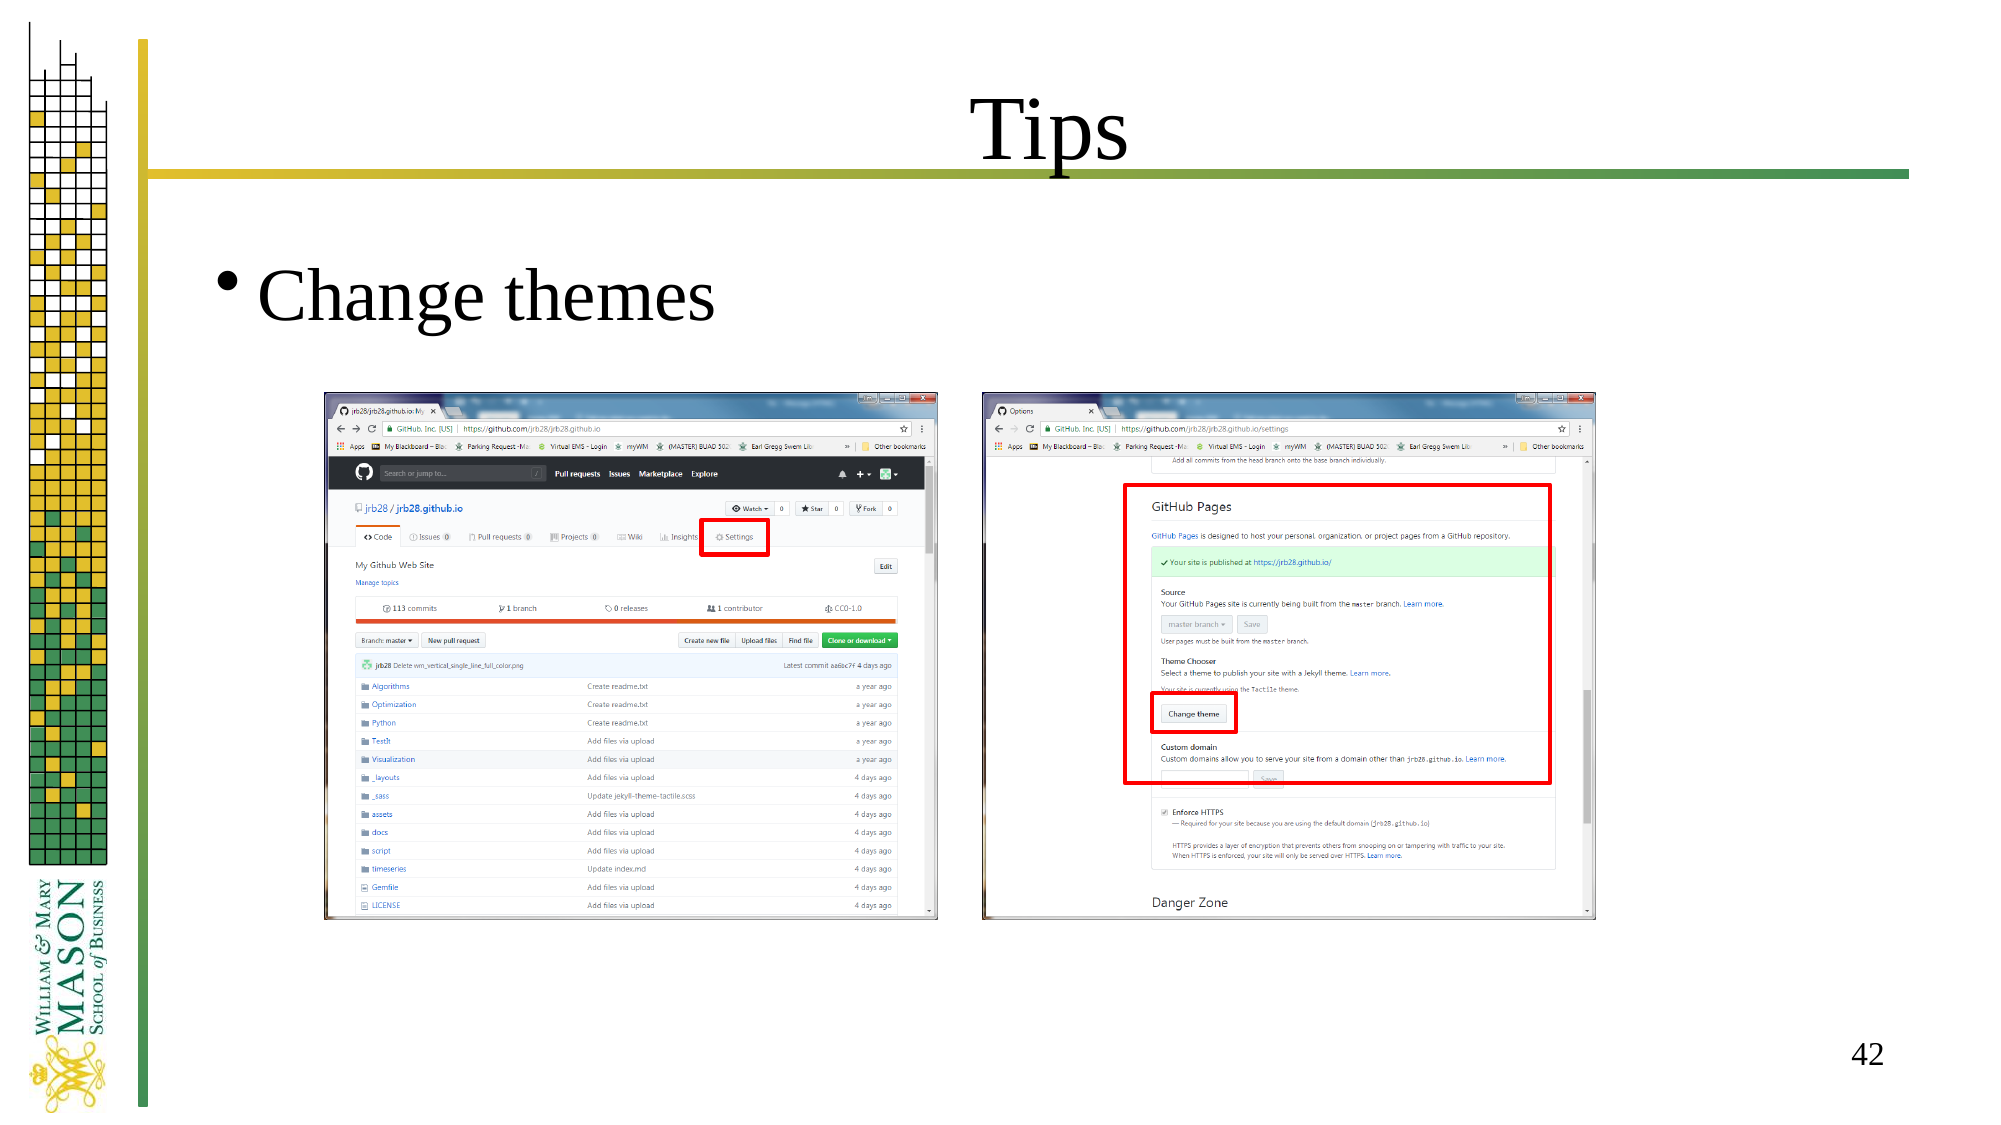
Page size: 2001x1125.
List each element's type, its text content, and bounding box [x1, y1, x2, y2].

list Change themes [200, 237, 1900, 1005]
title Tips [200, 45, 1900, 200]
slide_number 42 [1398, 1024, 1901, 1103]
picture [324, 392, 939, 921]
picture [981, 392, 1596, 921]
picture [29, 879, 107, 1113]
